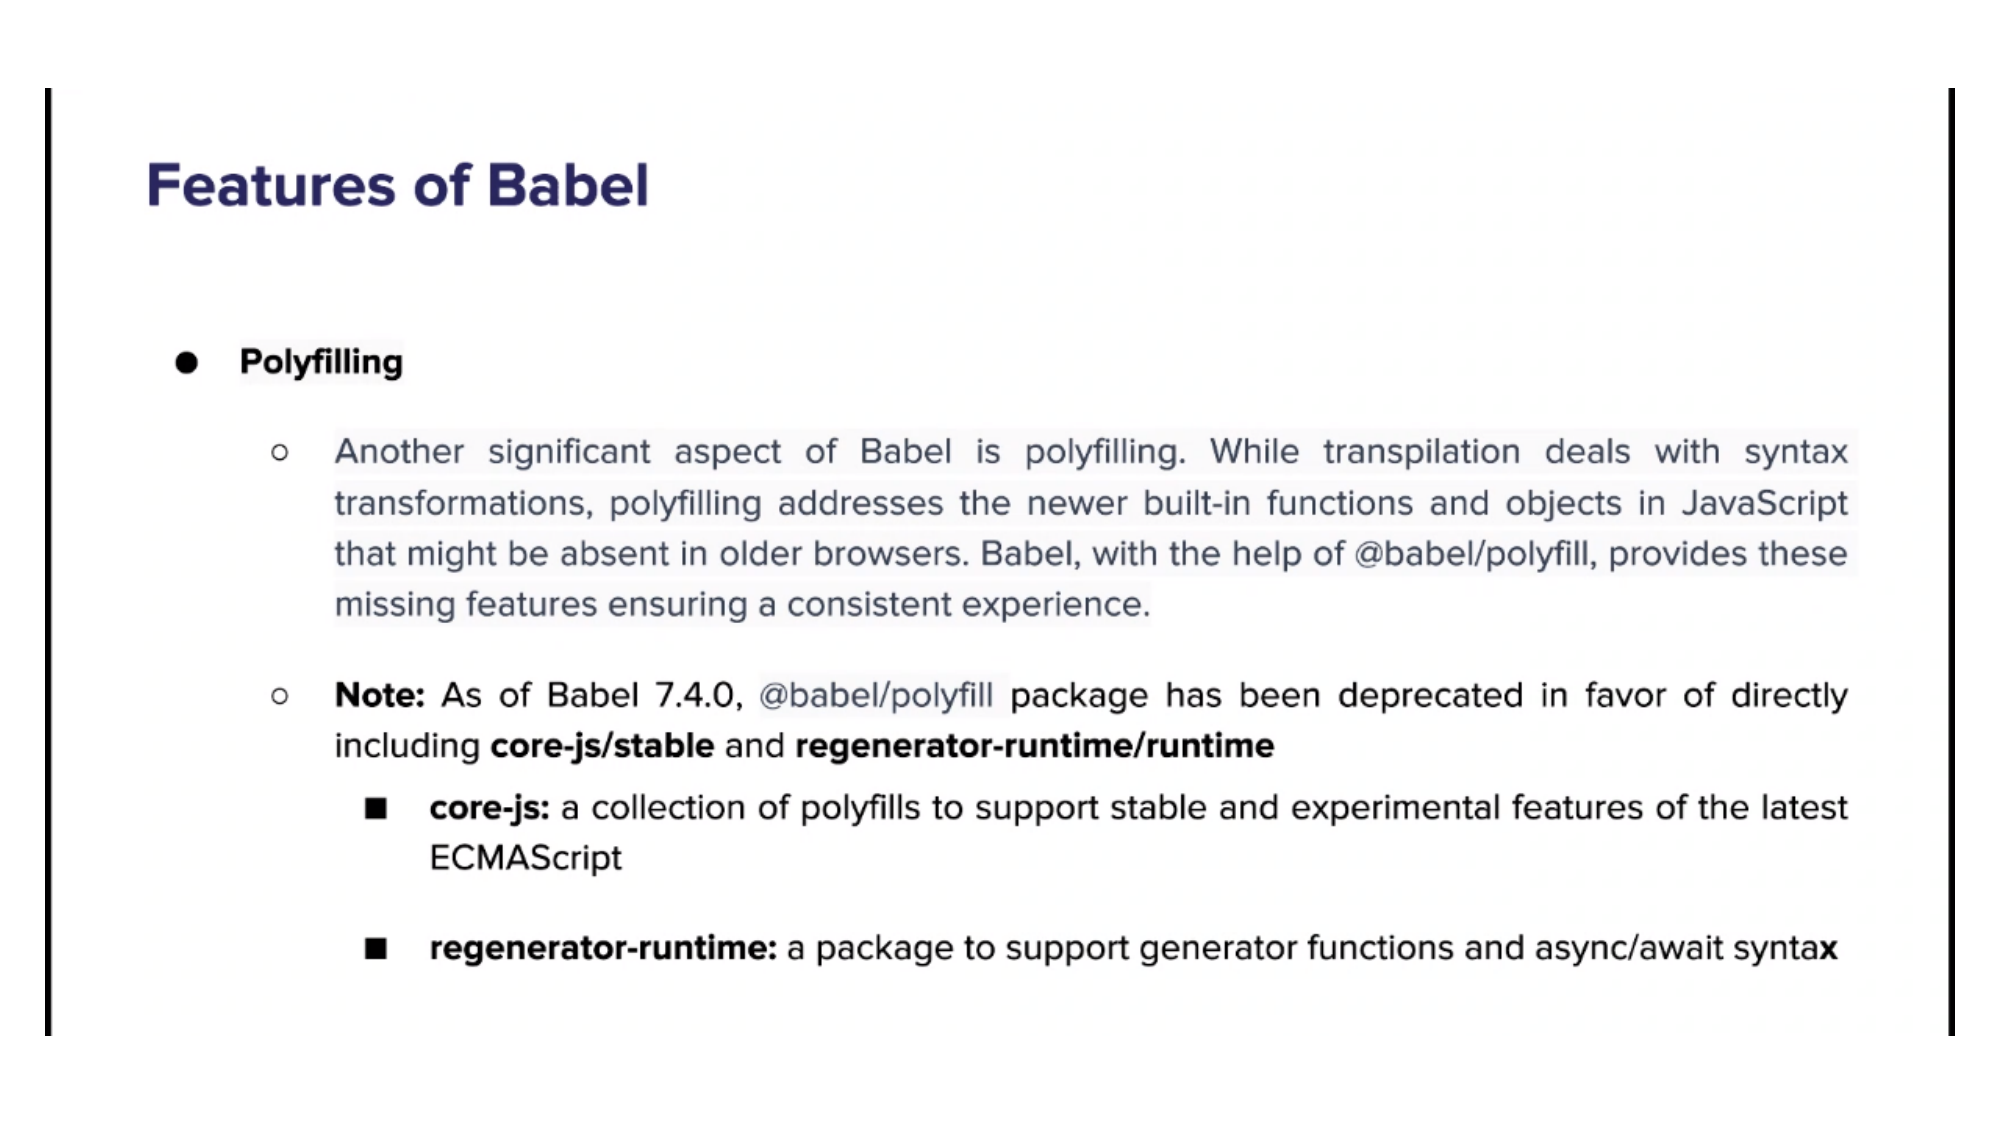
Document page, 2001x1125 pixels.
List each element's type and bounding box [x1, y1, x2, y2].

picture [45, 88, 1955, 1036]
